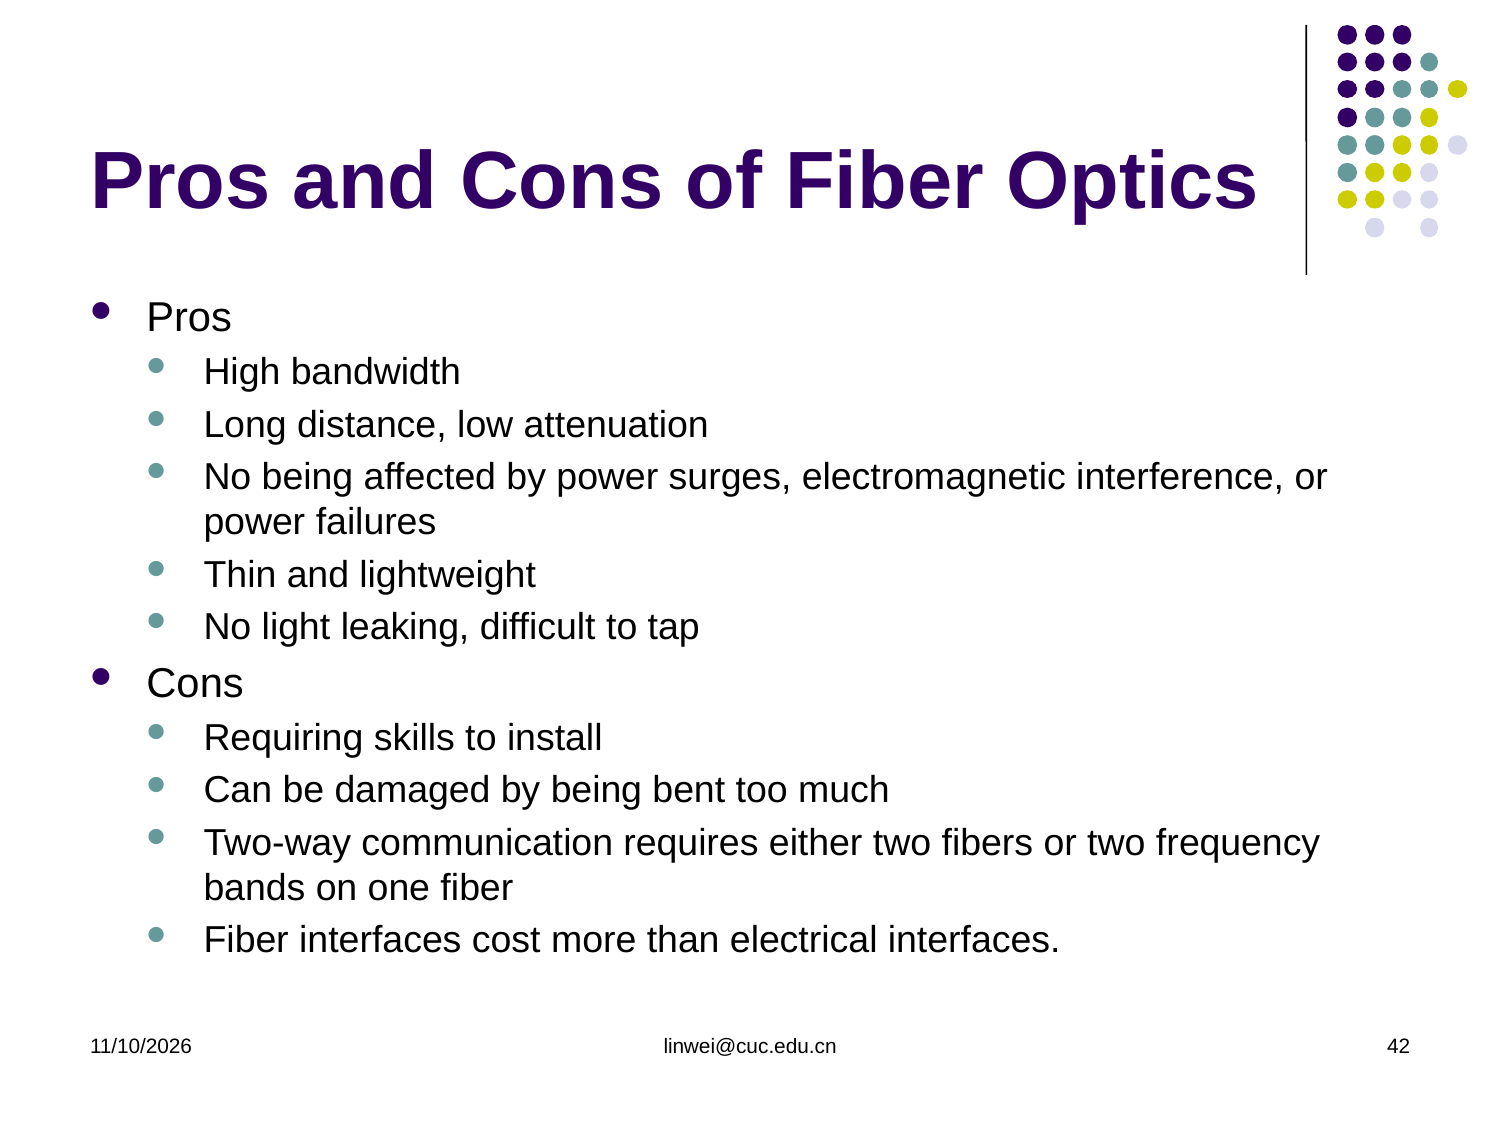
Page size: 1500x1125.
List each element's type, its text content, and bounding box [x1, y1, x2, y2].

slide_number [74, 1024, 426, 1101]
slide_number 42 [1074, 1024, 1426, 1101]
footer linwei@cuc.edu.cn [512, 1024, 988, 1101]
title Pros and Cons of Fiber Optics [75, 20, 1313, 233]
list Pros High bandwidth Long distance, low attenuation No being affected by power surges, electromagnetic interference, or power failures Thin and lightweight No light leaking, difficult to tap Cons Requiring skills to install Can be damaged by being bent too much Two-way communication requires either two fibers or two frequency bands on one fiber Fiber interfaces cost more than electrical interfaces. [75, 282, 1425, 1006]
